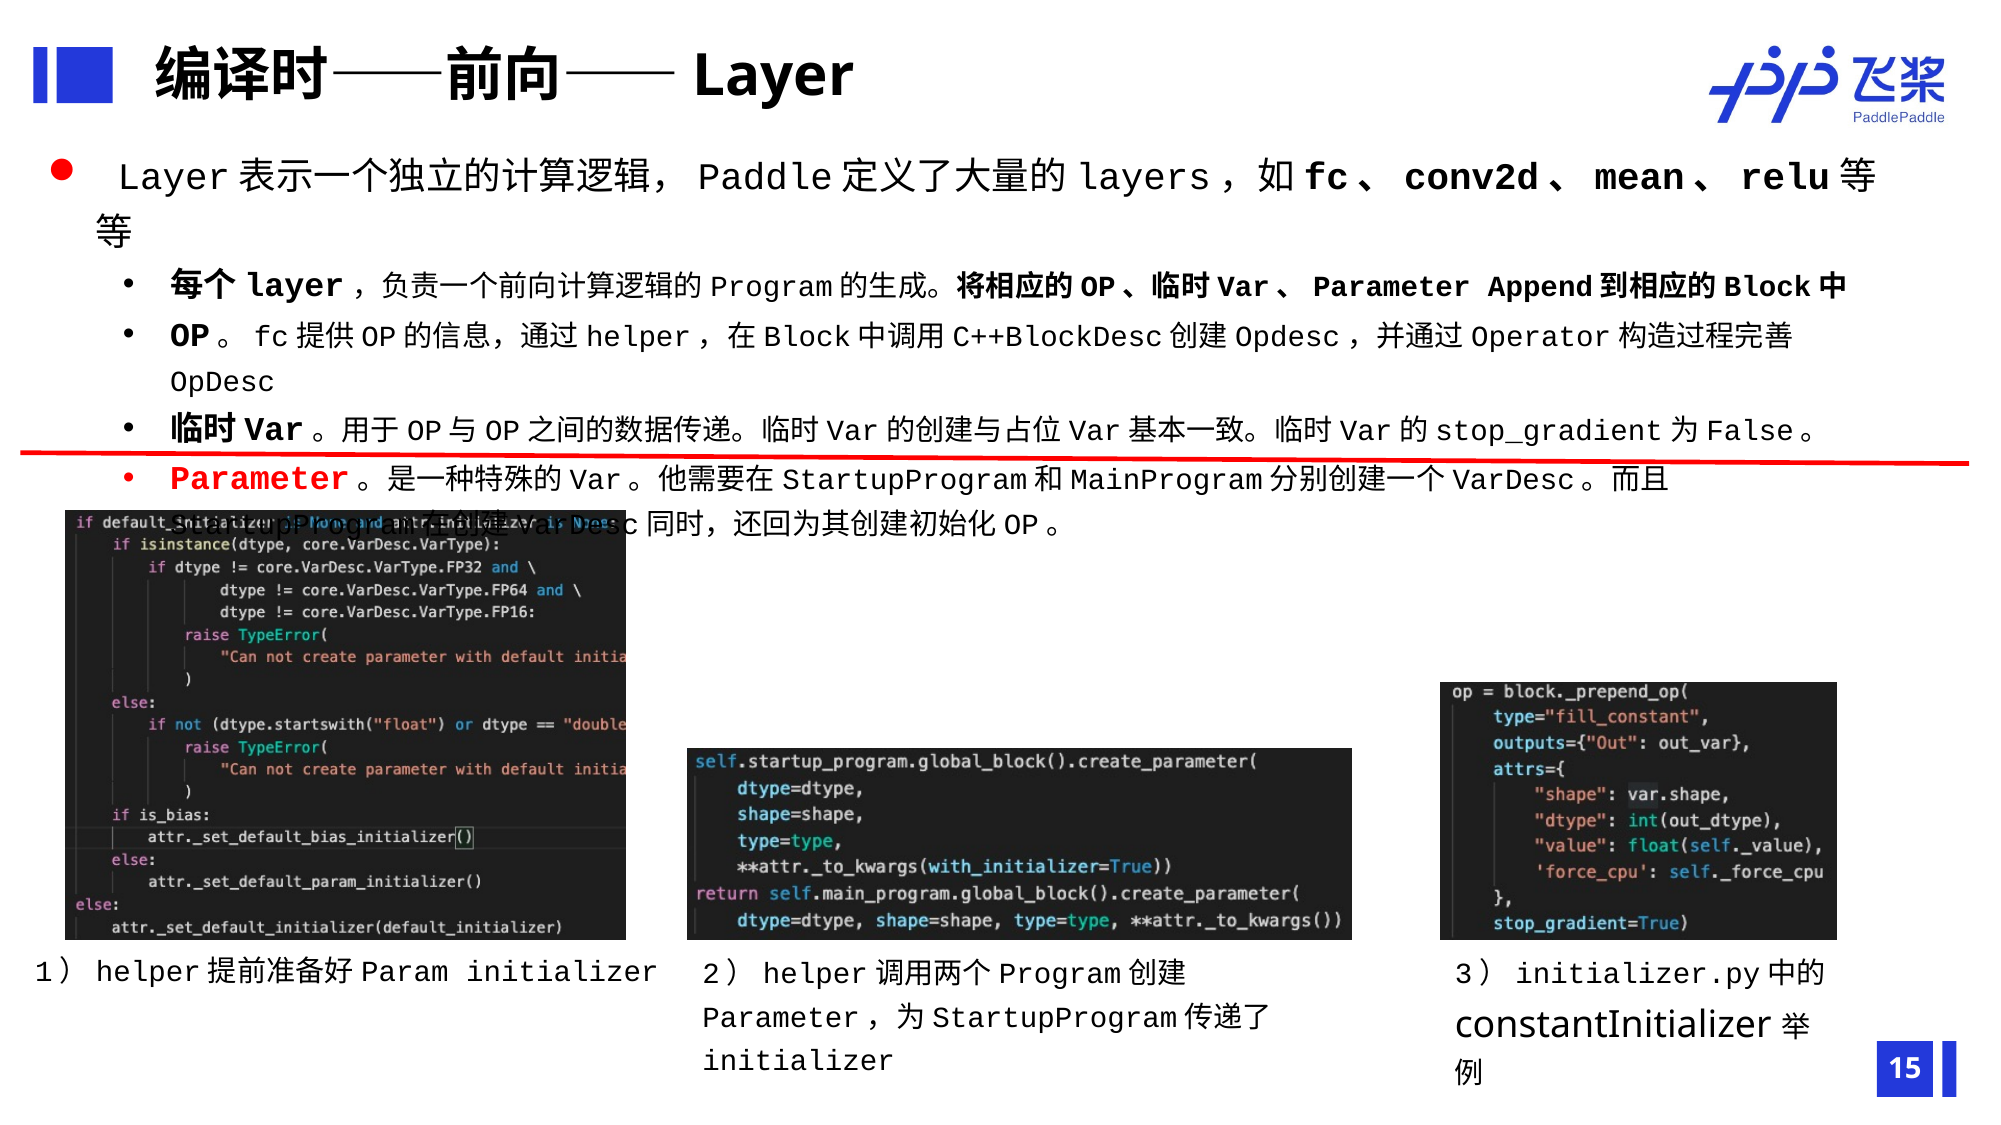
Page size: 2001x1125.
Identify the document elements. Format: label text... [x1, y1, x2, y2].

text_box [20, 452, 1970, 464]
picture [1695, 27, 1961, 144]
slide_number 15 [1864, 1039, 1946, 1099]
text_box 1）helper提前准备好Param initializer [20, 936, 675, 995]
text_box Layer表示一个独立的计算逻辑，Paddle定义了大量的layers，如fc、conv2d、mean、relu等等 每个layer，负责一个前向计算逻辑的Program的生成。将相应的OP、临时Var、Parameter Append到相应的Block中 OP。fc提供OP的信息，通过helper，在Block中调用C++BlockDesc创建Opdesc，并通过Operator构造过程完善OpDesc 临时Var。用于OP与OP之间的数据传递。临时Var的创建与占位Var基本一致。临时Var的stop_gradient为False。 Parameter。是一种特殊的Var。他需要在StartupProgram和MainProgram分别创建一个VarDesc。而且StartupProgram在创建VarDesc同时，还回为其创建初始化OP。 [33, 464, 1893, 548]
picture [687, 748, 1352, 941]
picture [1440, 682, 1837, 941]
text_box Layer表示一个独立的计算逻辑，Paddle定义了大量的layers，如fc、conv2d、mean、relu等等 每个layer，负责一个前向计算逻辑的Program的生成。将相应的OP、临时Var、Parameter Append到相应的Block中 OP。fc提供OP的信息，通过helper，在Block中调用C++BlockDesc创建Opdesc，并通过Operator构造过程完善OpDesc 临时Var。用于OP与OP之间的数据传递。临时Var的创建与占位Var基本一致。临时Var的stop_gradient为False。 Parameter。是一种特殊的Var。他需要在StartupProgram和MainProgram分别创建一个VarDesc。而且StartupProgram在创建VarDesc同时，还回为其创建初始化OP。 [33, 133, 1893, 452]
text_box 3）initializer.py中的constantInitializer举例 [1440, 938, 1853, 1097]
picture [64, 510, 626, 941]
text_box 编译时——前向——Layer [139, 29, 1246, 115]
text_box 2）helper调用两个Program创建Parameter，为StartupProgram传递了initializer [687, 941, 1352, 1084]
